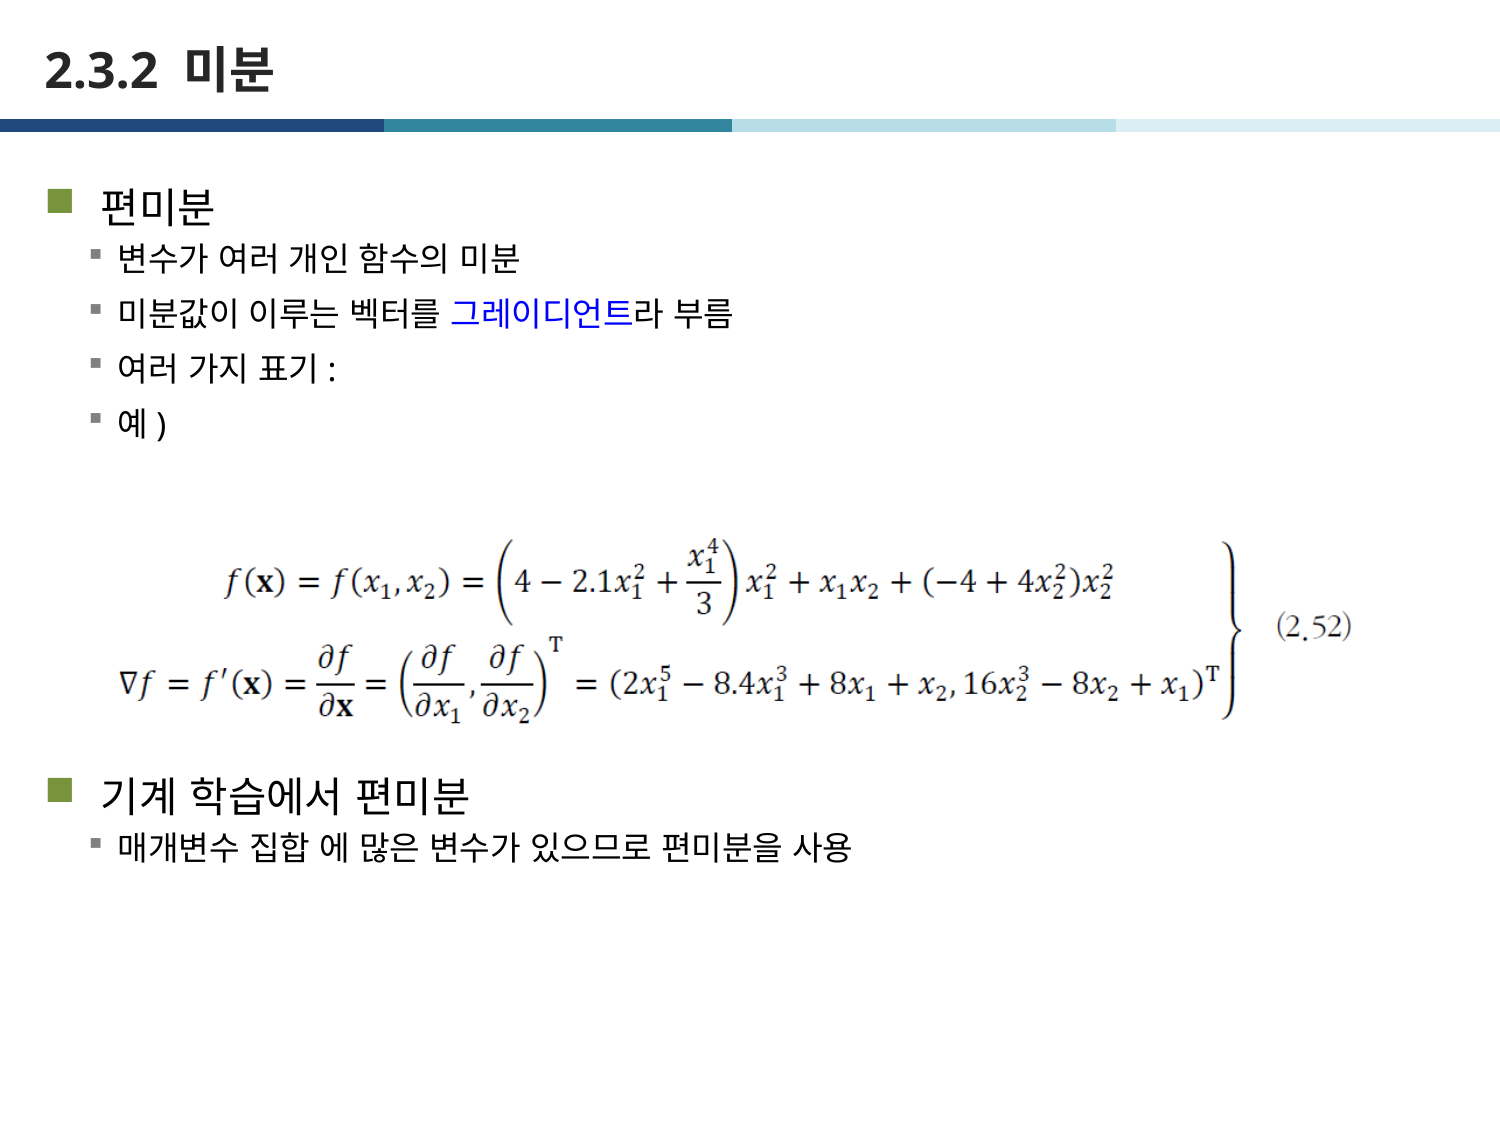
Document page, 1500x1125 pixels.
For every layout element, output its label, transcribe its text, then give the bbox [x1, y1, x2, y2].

title 2.3.2 미분 [29, 23, 1270, 114]
picture [111, 538, 1353, 729]
